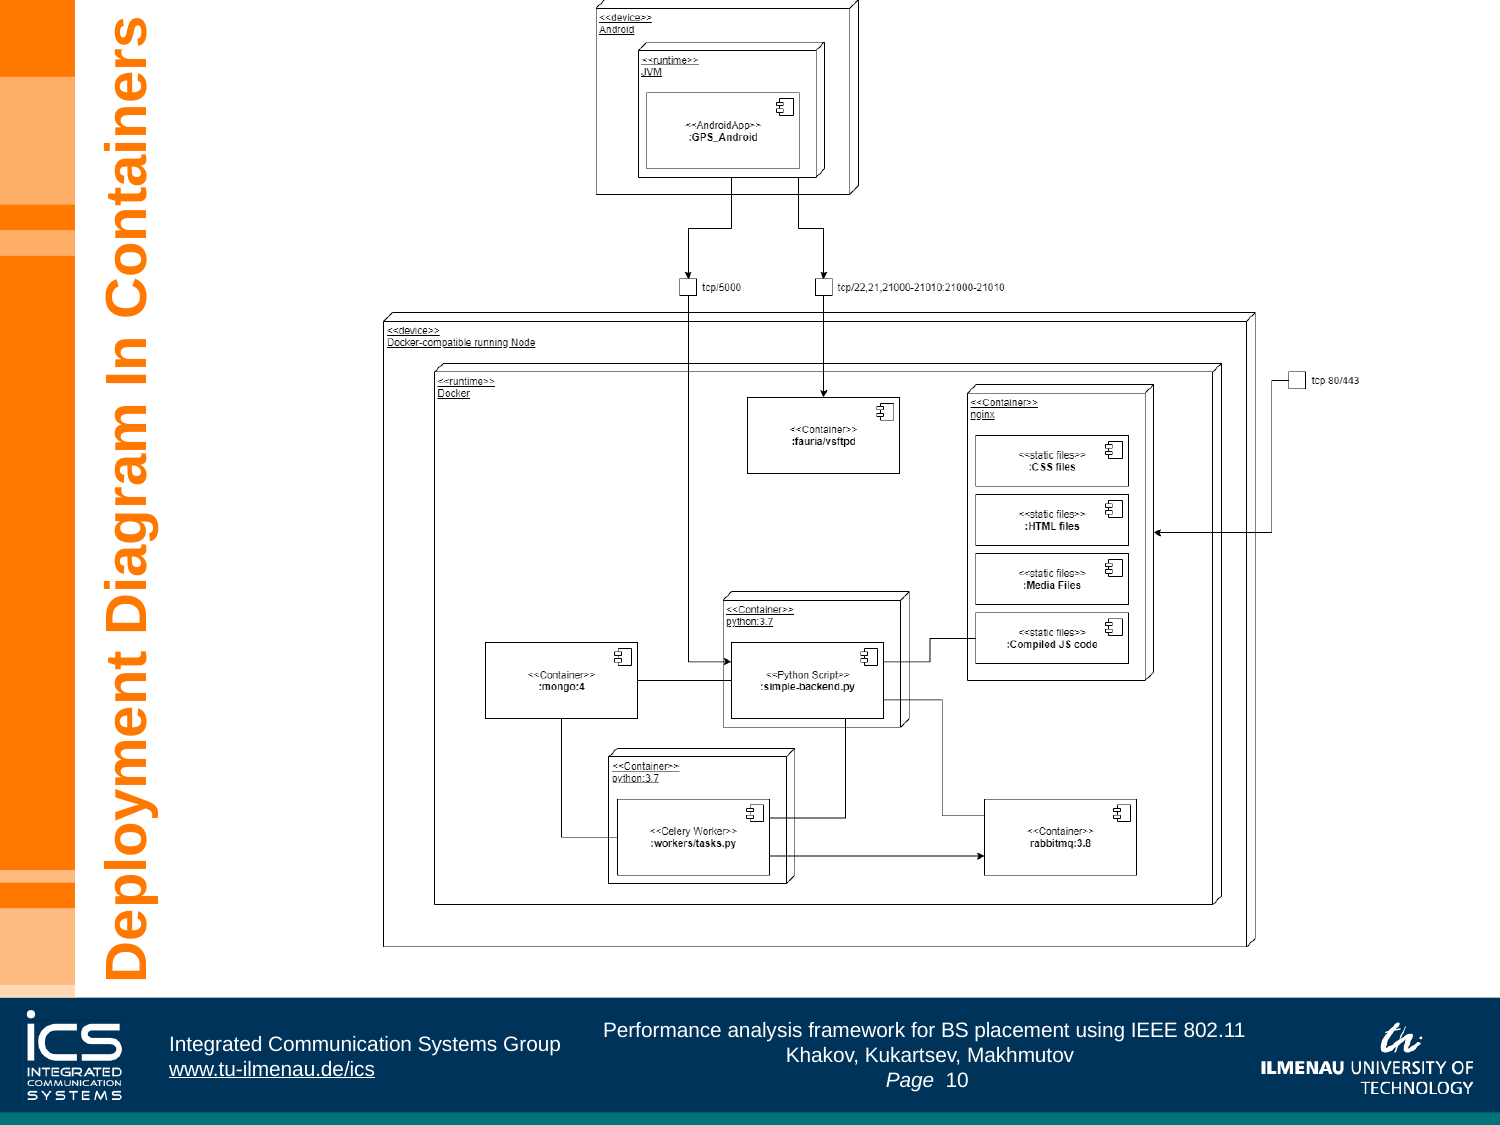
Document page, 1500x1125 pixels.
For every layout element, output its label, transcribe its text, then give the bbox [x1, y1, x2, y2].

text_box Deployment Diagram In Containers [76, 0, 169, 1000]
picture [23, 1009, 124, 1102]
picture [1261, 1022, 1474, 1094]
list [383, 0, 1365, 947]
